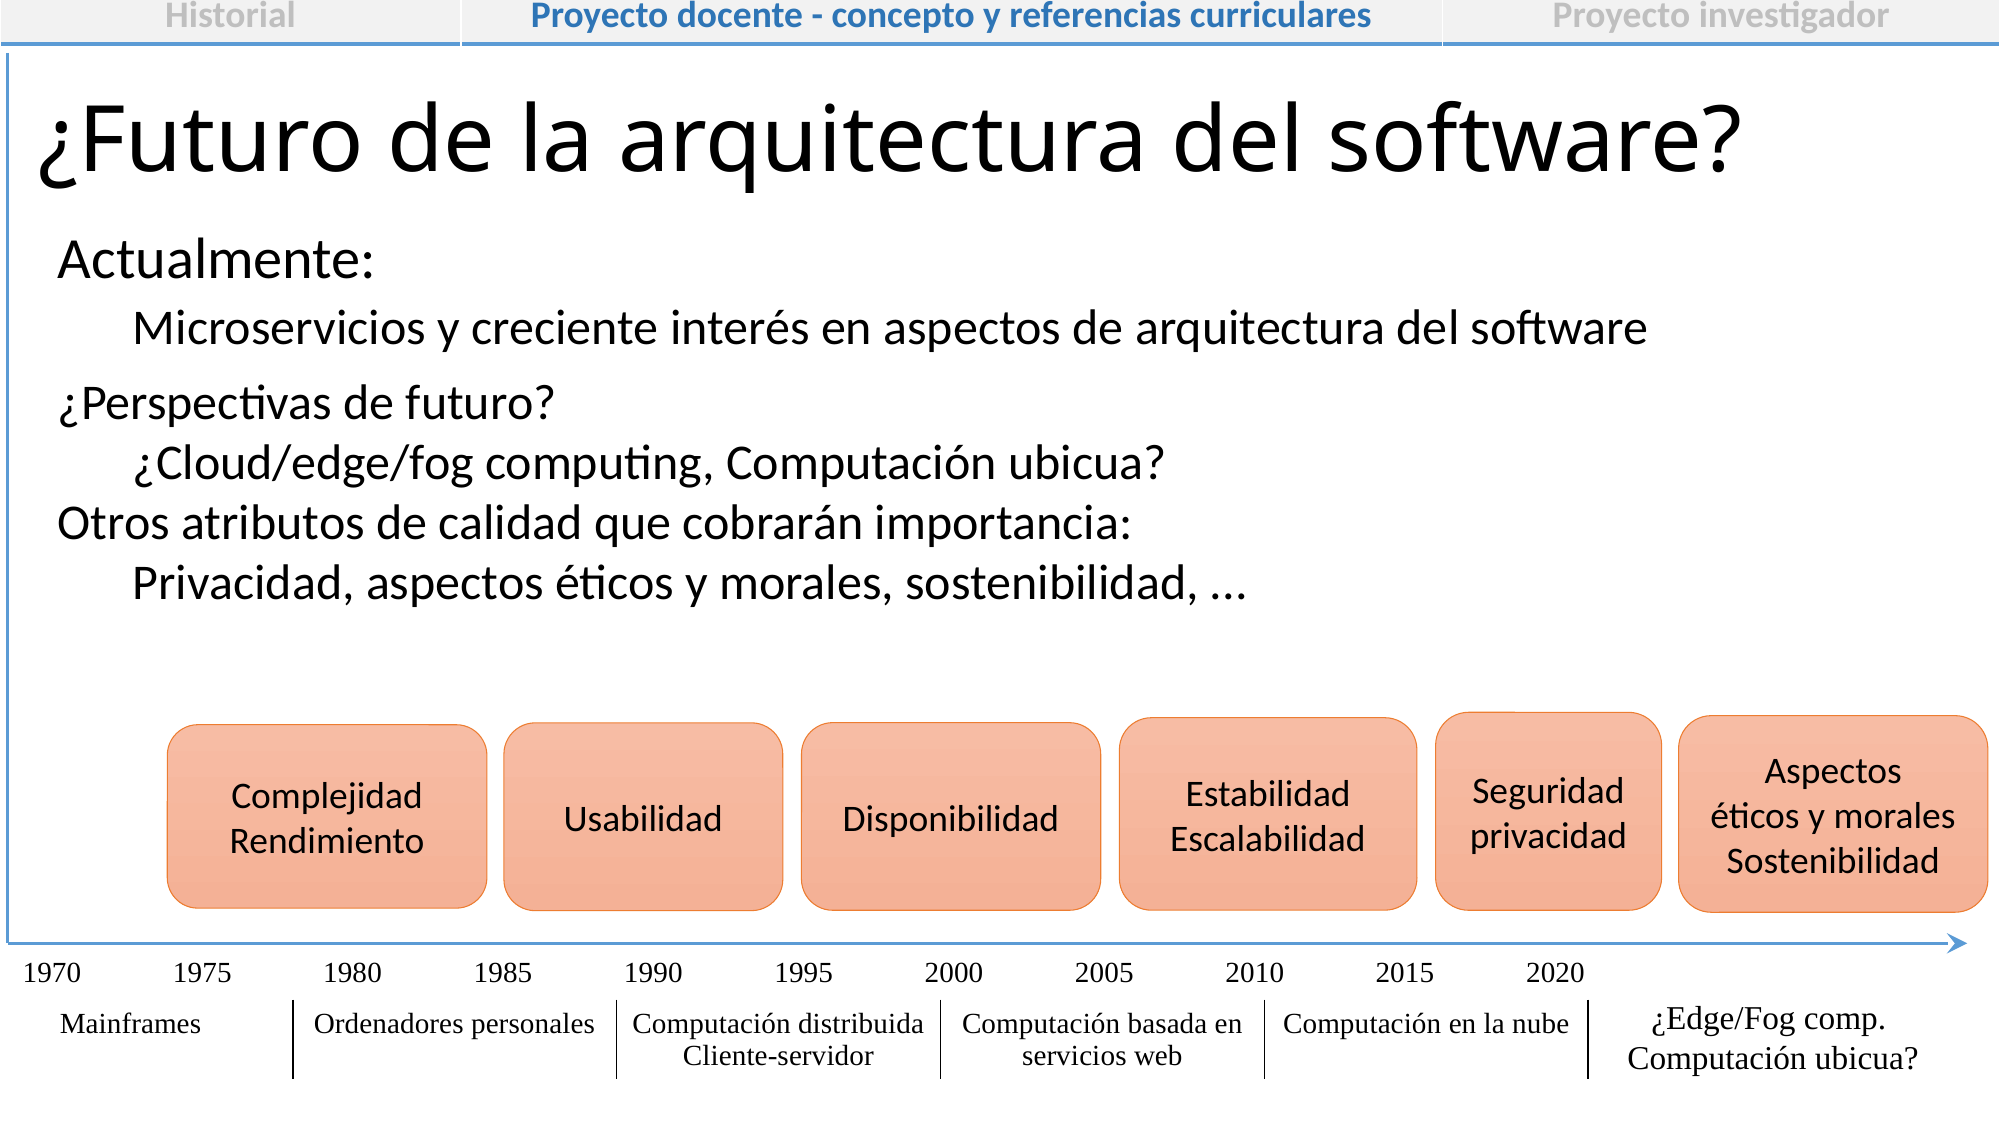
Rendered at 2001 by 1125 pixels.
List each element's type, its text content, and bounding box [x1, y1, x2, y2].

text_box Seguridad privacidad [1435, 711, 1663, 911]
table_header Mainframes [0, 1000, 292, 1079]
text_box Estabilidad Escalabilidad [1118, 717, 1418, 911]
table_header 1975 [158, 949, 308, 1000]
table_header 1980 [308, 949, 459, 1000]
text_box Aspectos éticos y morales Sostenibilidad [1678, 715, 1989, 913]
table_header 1990 [609, 949, 759, 1000]
table_header 2000 [910, 949, 1060, 1000]
table_header Historial [1, 0, 460, 42]
text_box Usabilidad [503, 722, 784, 912]
title ¿Futuro de la arquitectura del software? [23, 46, 2000, 251]
table_header 1970 [8, 949, 158, 1000]
table_header Computación basada en servicios web [941, 1000, 1264, 1079]
text_box ¿Edge/Fog comp. Computación ubicua? [1594, 988, 1953, 1084]
table_header 2015 [1361, 949, 1511, 1000]
table_header 2020 [1511, 949, 1661, 1000]
table_header Computación distribuida Cliente-servidor [617, 1000, 940, 1079]
table_header Proyecto investigador [1443, 0, 1999, 42]
table_header [1589, 1000, 1594, 1079]
table_header 2005 [1060, 949, 1210, 1000]
text_box ¿Perspectivas de futuro? ¿Cloud/edge/fog computing, Computación ubicua? Otros atributos de calidad que cobrarán importancia: Privacidad, aspectos éticos y morales, sostenibilidad, ... [42, 362, 1988, 617]
table_header Proyecto docente - concepto y referencias curriculares [462, 0, 1442, 42]
text_box Complejidad Rendimiento [166, 724, 488, 909]
table_header 2010 [1210, 949, 1361, 1000]
table_header Ordenadores personales [294, 1000, 616, 1079]
text_box Disponibilidad [800, 722, 1102, 911]
table_header 1985 [459, 949, 609, 1000]
list Actualmente: Microservicios y creciente interés en aspectos de arquitectura del software [42, 220, 1913, 308]
table_header Computación en la nube [1265, 1000, 1587, 1079]
table_header 1995 [759, 949, 910, 1000]
